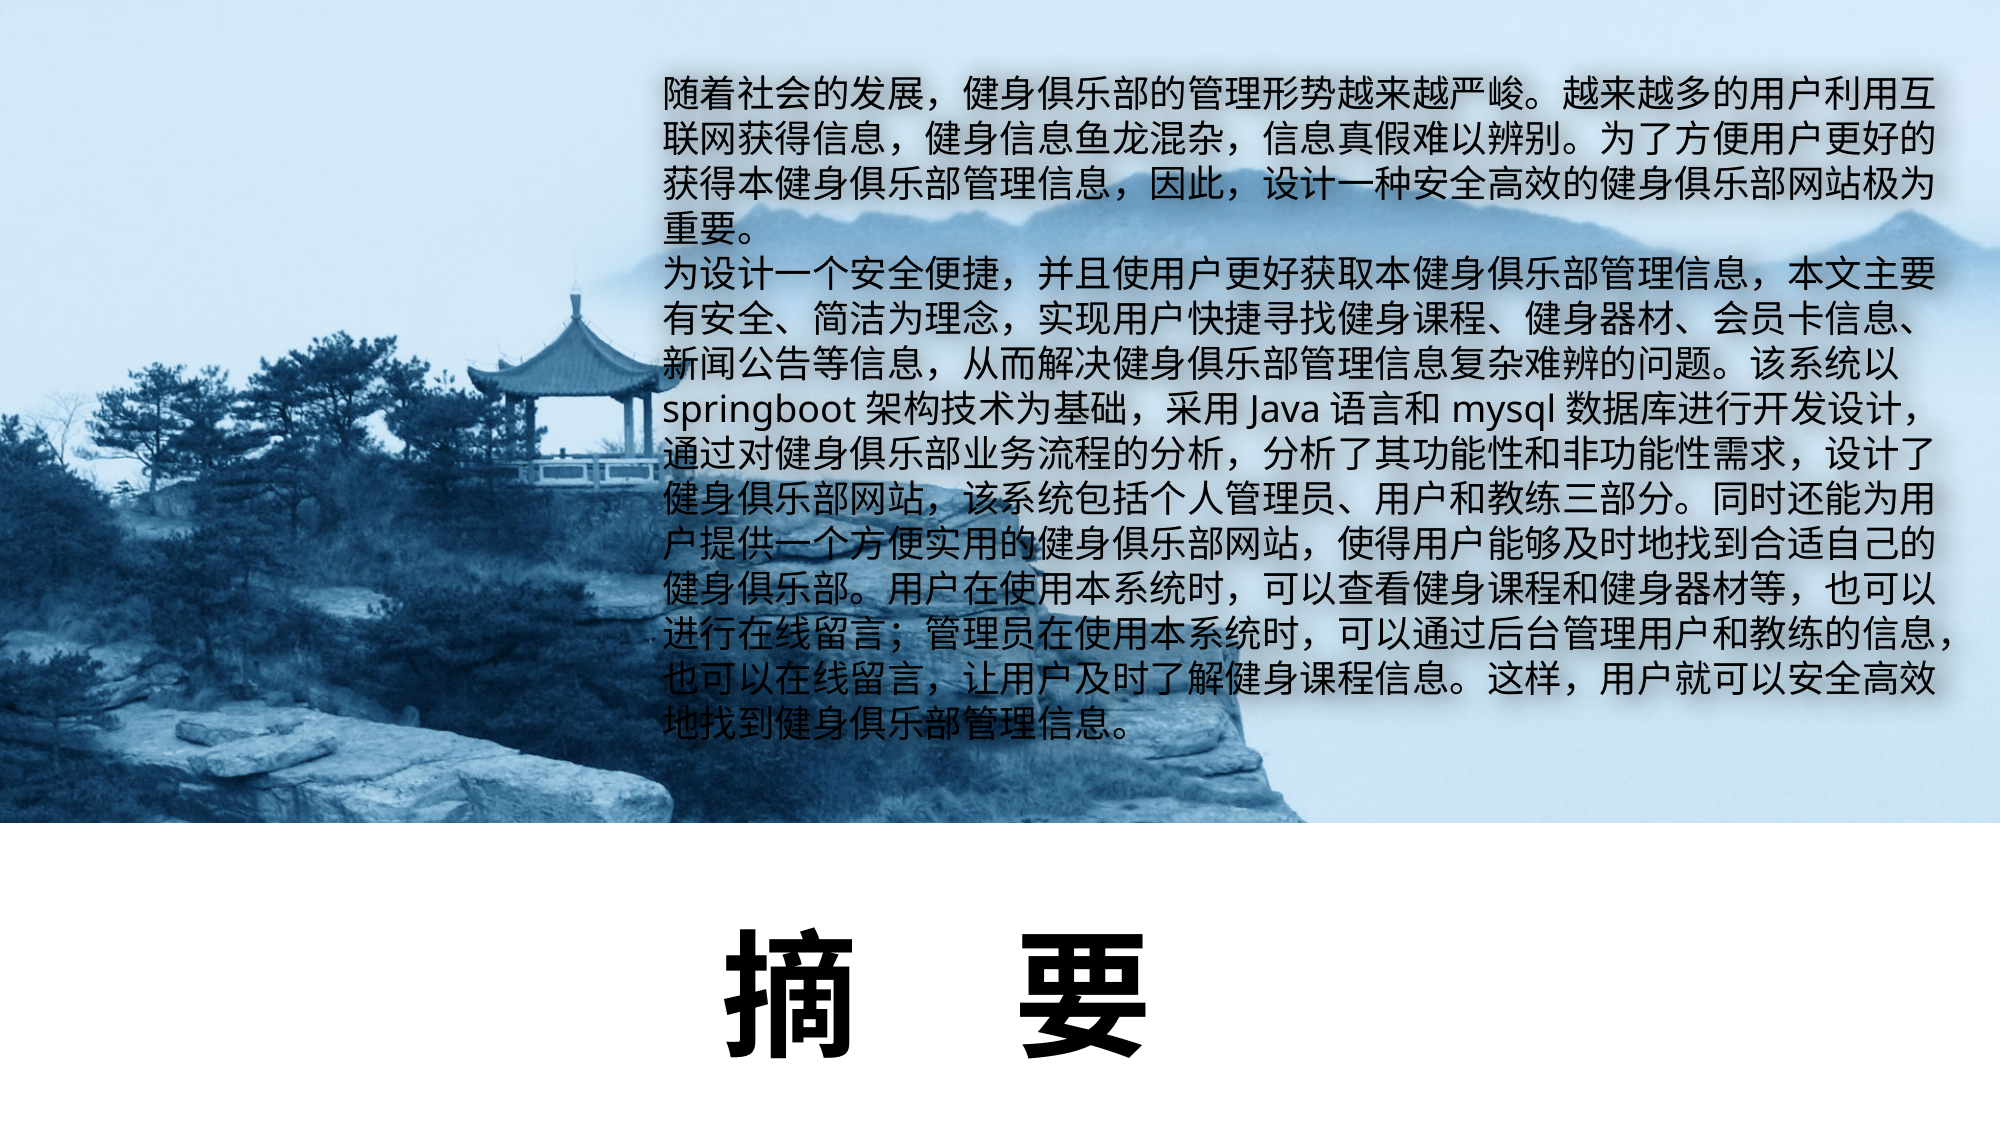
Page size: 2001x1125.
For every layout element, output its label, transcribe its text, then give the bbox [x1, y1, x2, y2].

text_box 摘 要 [706, 901, 1412, 1082]
picture [0, 0, 2000, 823]
